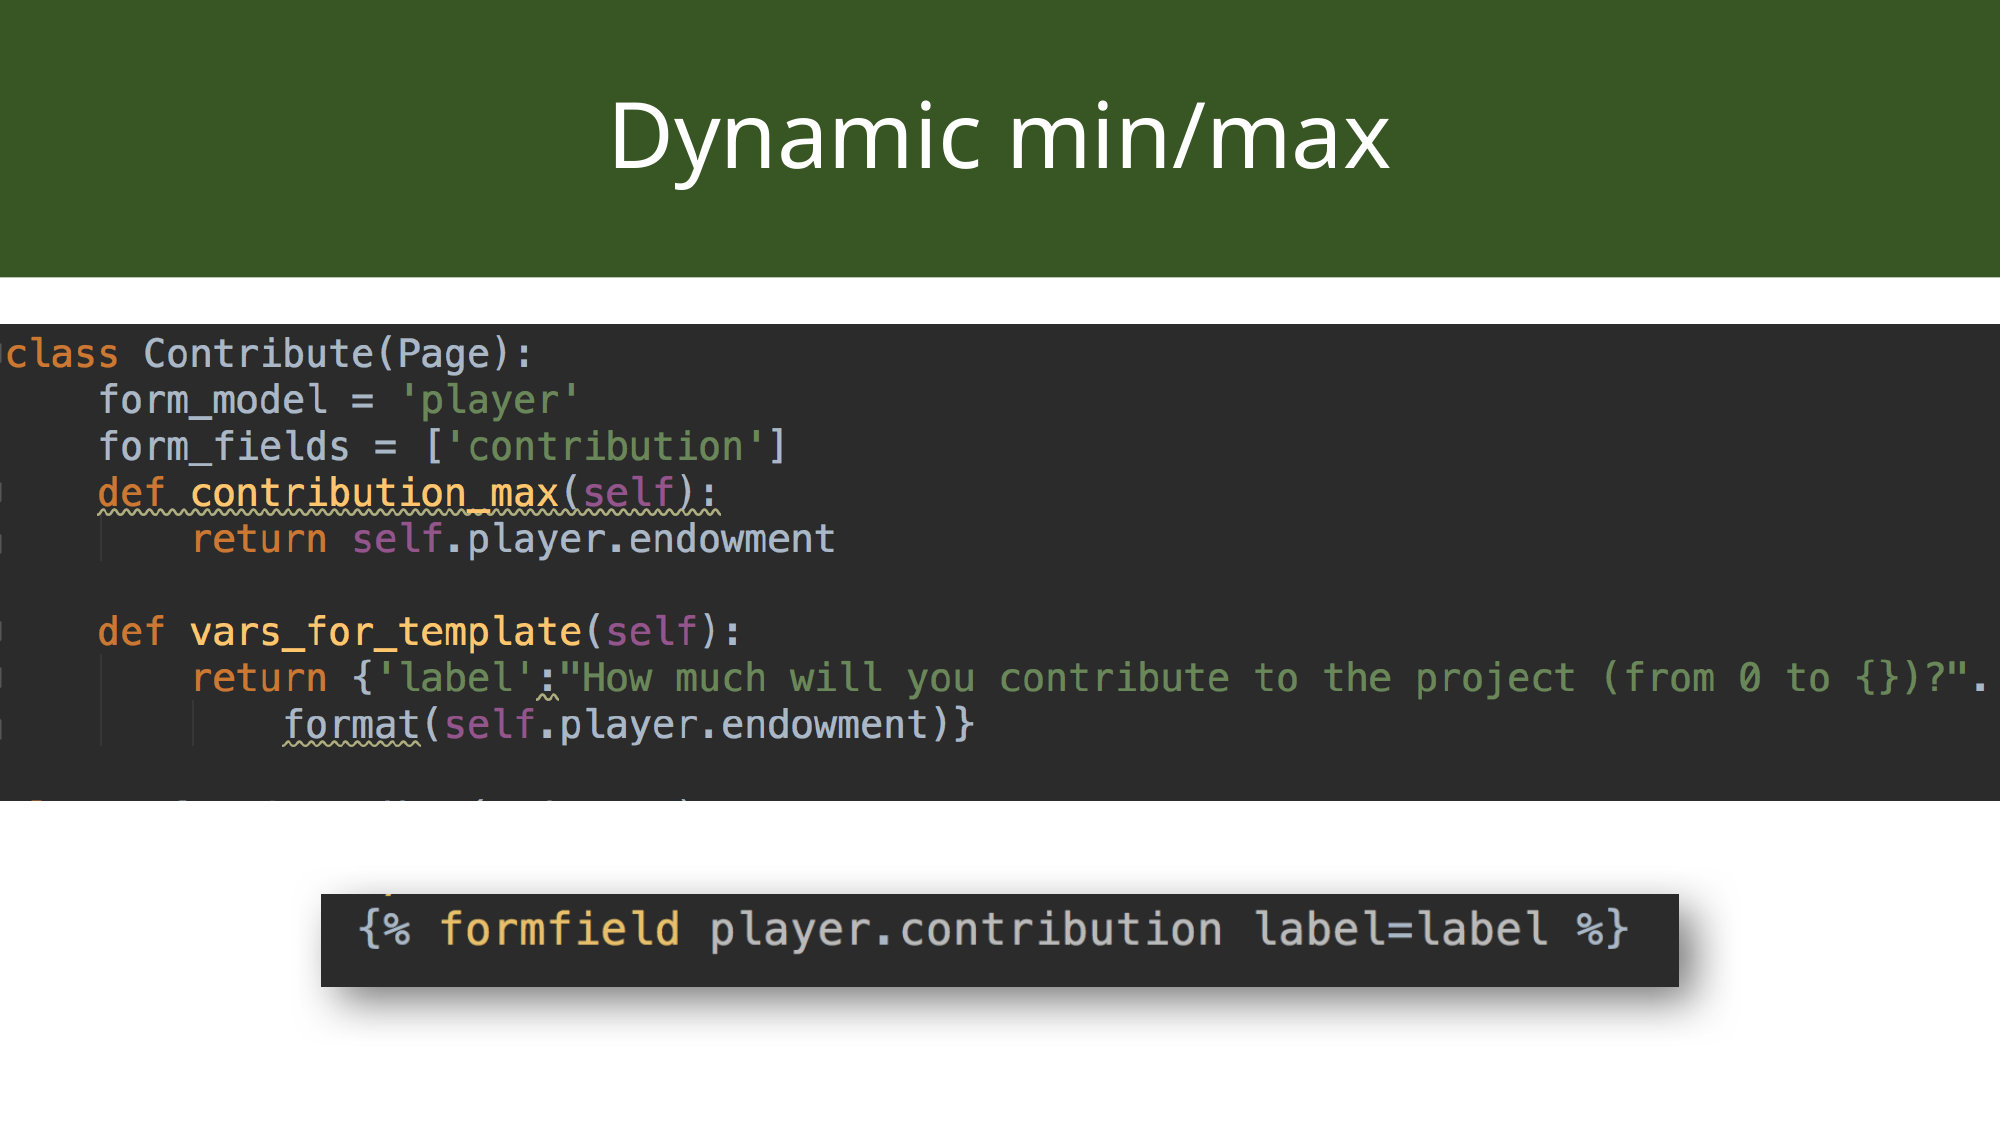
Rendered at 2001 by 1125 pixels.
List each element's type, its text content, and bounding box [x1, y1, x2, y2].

picture [0, 324, 2000, 801]
picture [321, 894, 1679, 987]
title Dynamic min/max [0, 0, 2000, 278]
